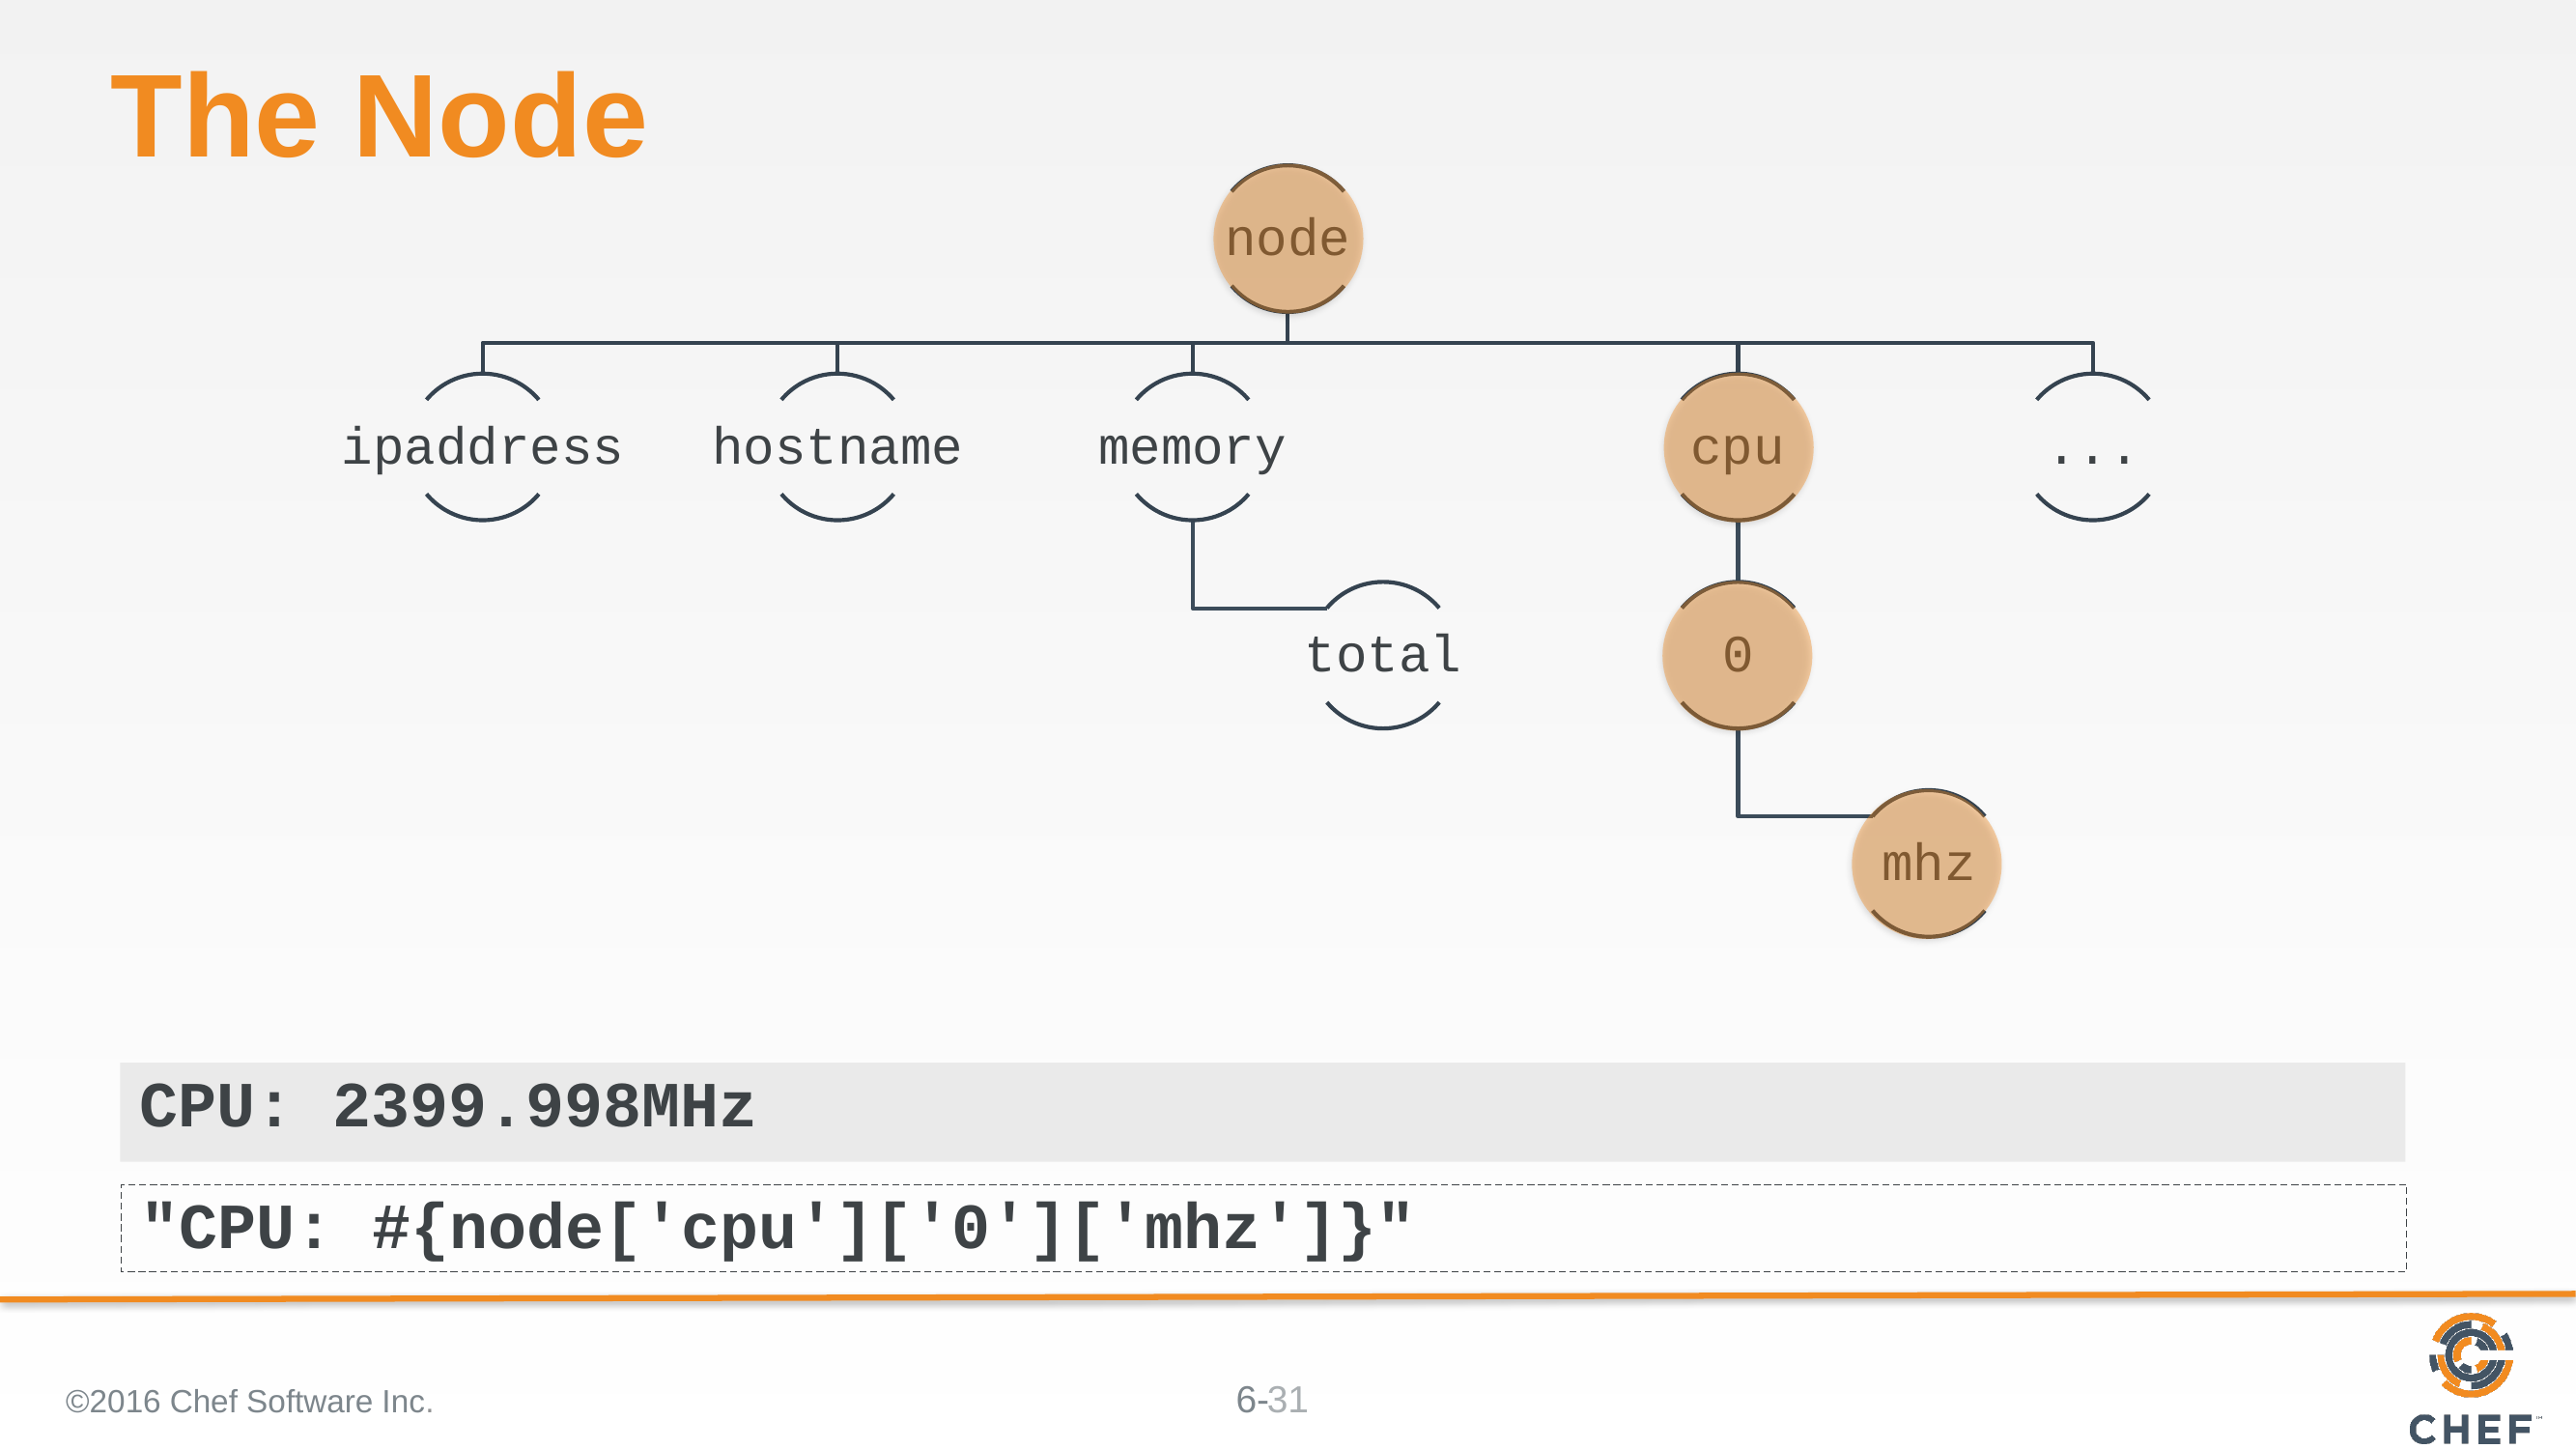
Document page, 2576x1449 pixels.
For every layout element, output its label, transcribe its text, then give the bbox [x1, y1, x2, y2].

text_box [139, 164, 2437, 938]
footer ©2016 Chef Software Inc. [51, 1359, 952, 1440]
text_box CPU: 2399.998MHz [120, 1063, 2406, 1162]
list "CPU: #{node['cpu']['0']['mhz']}" [121, 1184, 2407, 1272]
slide_number 31 [998, 1359, 1578, 1437]
text_box The Node [96, 48, 2463, 180]
picture [2399, 1297, 2550, 1449]
